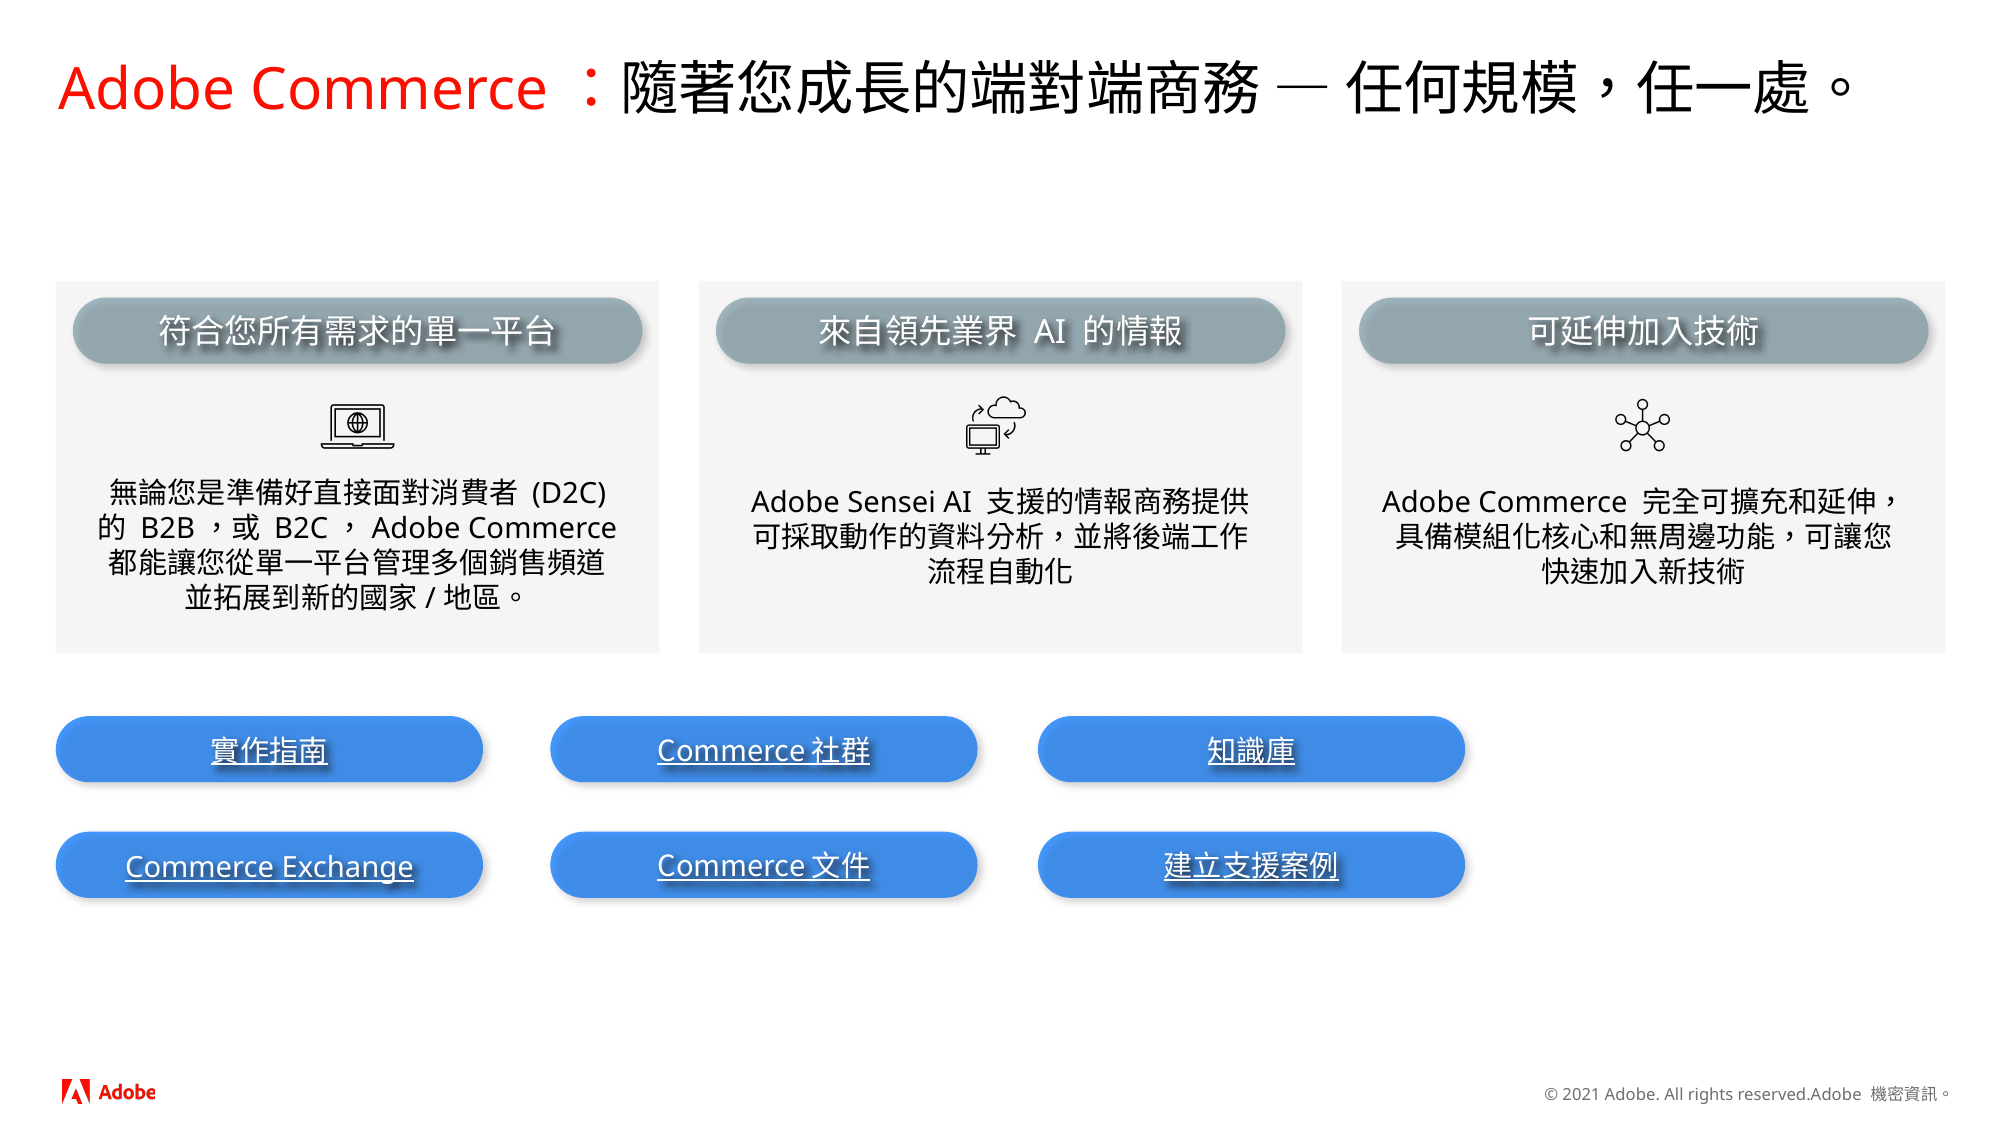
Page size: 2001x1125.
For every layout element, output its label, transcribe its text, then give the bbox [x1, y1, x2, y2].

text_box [55, 280, 660, 660]
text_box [550, 831, 978, 898]
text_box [1341, 280, 1946, 654]
picture [959, 391, 1031, 462]
picture [1607, 389, 1678, 461]
title Adobe Commerce：隨著您成長的端對端商務 — 任何規模，任一處。 [51, 51, 1940, 158]
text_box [1037, 831, 1466, 898]
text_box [1037, 716, 1466, 783]
picture [318, 387, 396, 465]
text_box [698, 280, 1303, 654]
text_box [55, 716, 483, 783]
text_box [550, 716, 978, 783]
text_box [55, 831, 483, 898]
